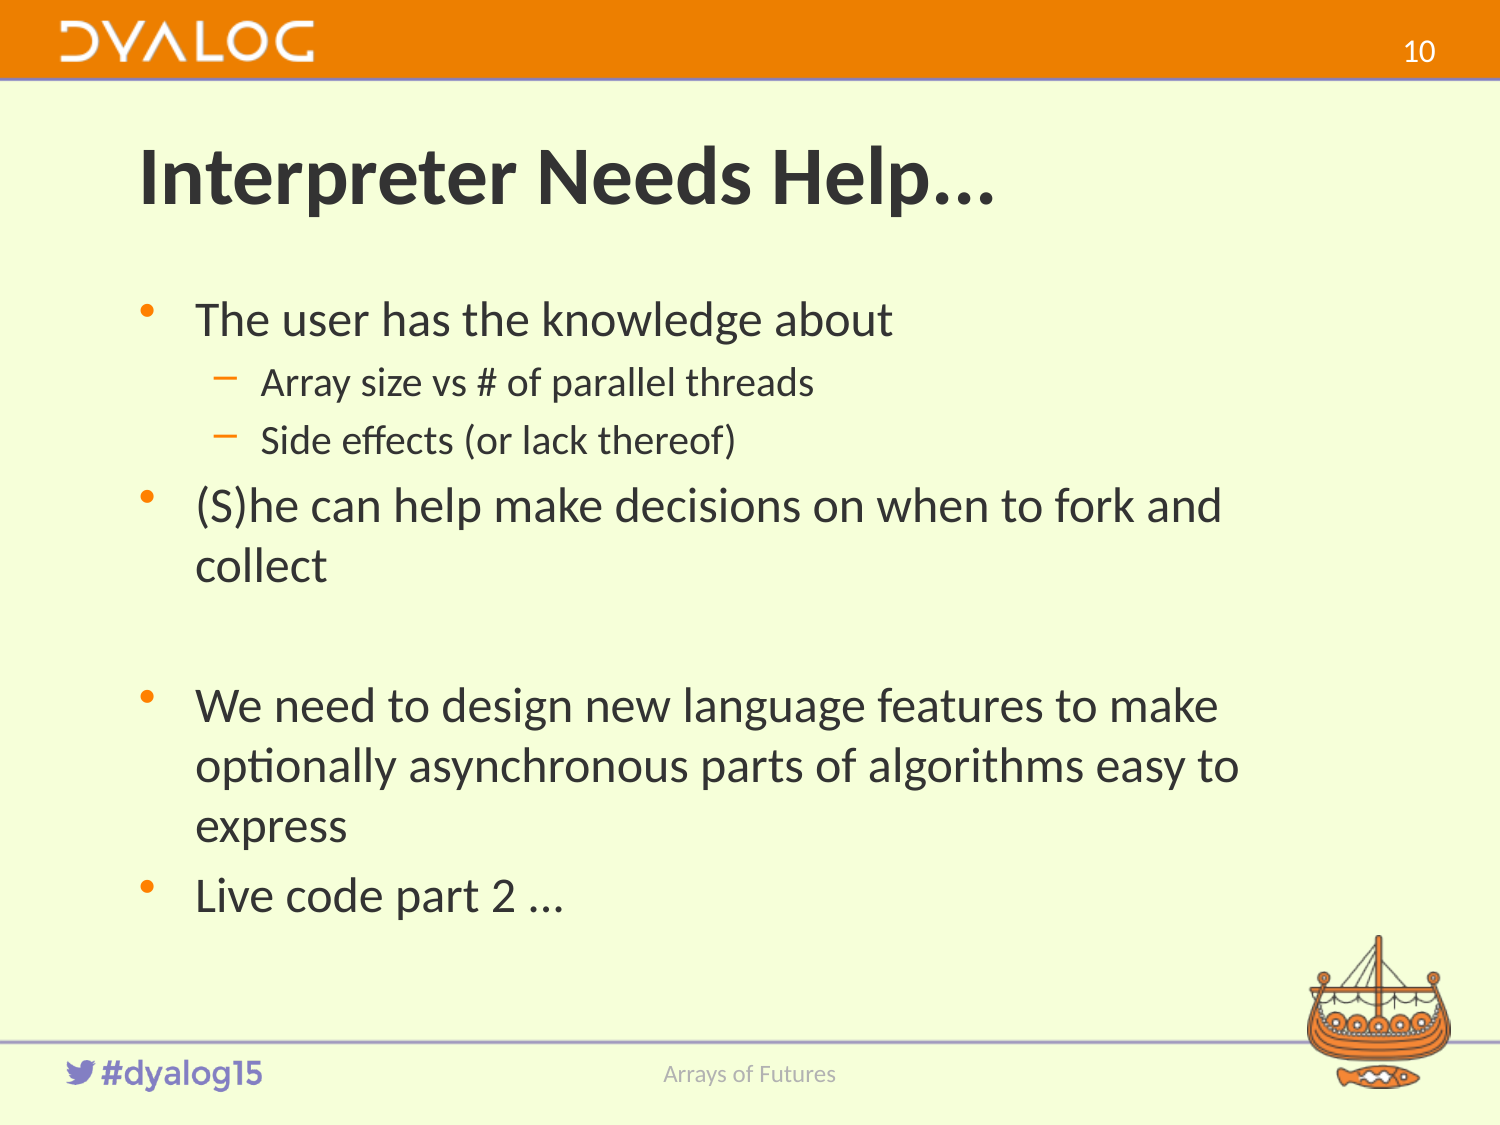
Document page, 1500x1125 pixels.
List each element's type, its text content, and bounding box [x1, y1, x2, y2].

slide_number 9 [1293, 19, 1451, 79]
list The user has the knowledge about Array size vs # of parallel threads Side effects (or lack thereof) (S)he can help make decisions on when to fork and collect We need to design new language features to make optionally asynchronous parts of algorithms easy to express Live code part 2 ... [123, 278, 1376, 988]
title Interpreter Needs Help... [123, 113, 1376, 254]
picture [0, 0, 1500, 1125]
footer Arrays of Futures [395, 1042, 1105, 1103]
